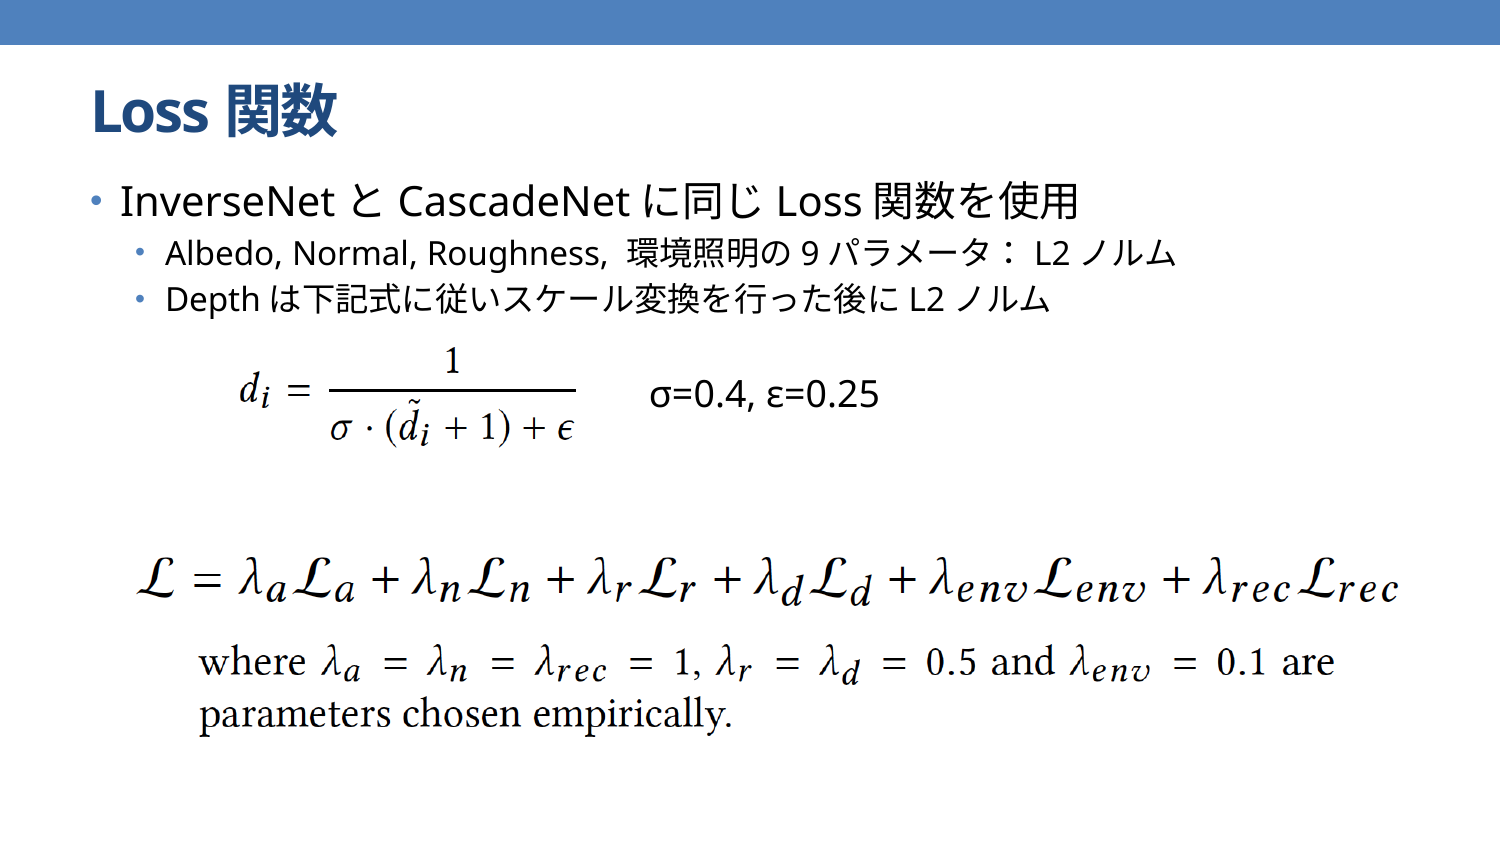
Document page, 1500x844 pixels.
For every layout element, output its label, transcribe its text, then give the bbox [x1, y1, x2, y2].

picture [112, 523, 1405, 627]
title Loss関数 [75, 65, 1425, 154]
text_box σ=0.4, ε=0.25 [634, 362, 896, 423]
picture [186, 633, 1352, 751]
picture [221, 328, 583, 457]
list InverseNetとCascadeNetに同じLoss関数を使用 Albedo, Normal, Roughness, 環境照明の9パラメータ：L2ノルム Depthは下記式に従いスケール変換を行った後にL2ノルム 最終的なLoss関数 [75, 167, 1425, 797]
